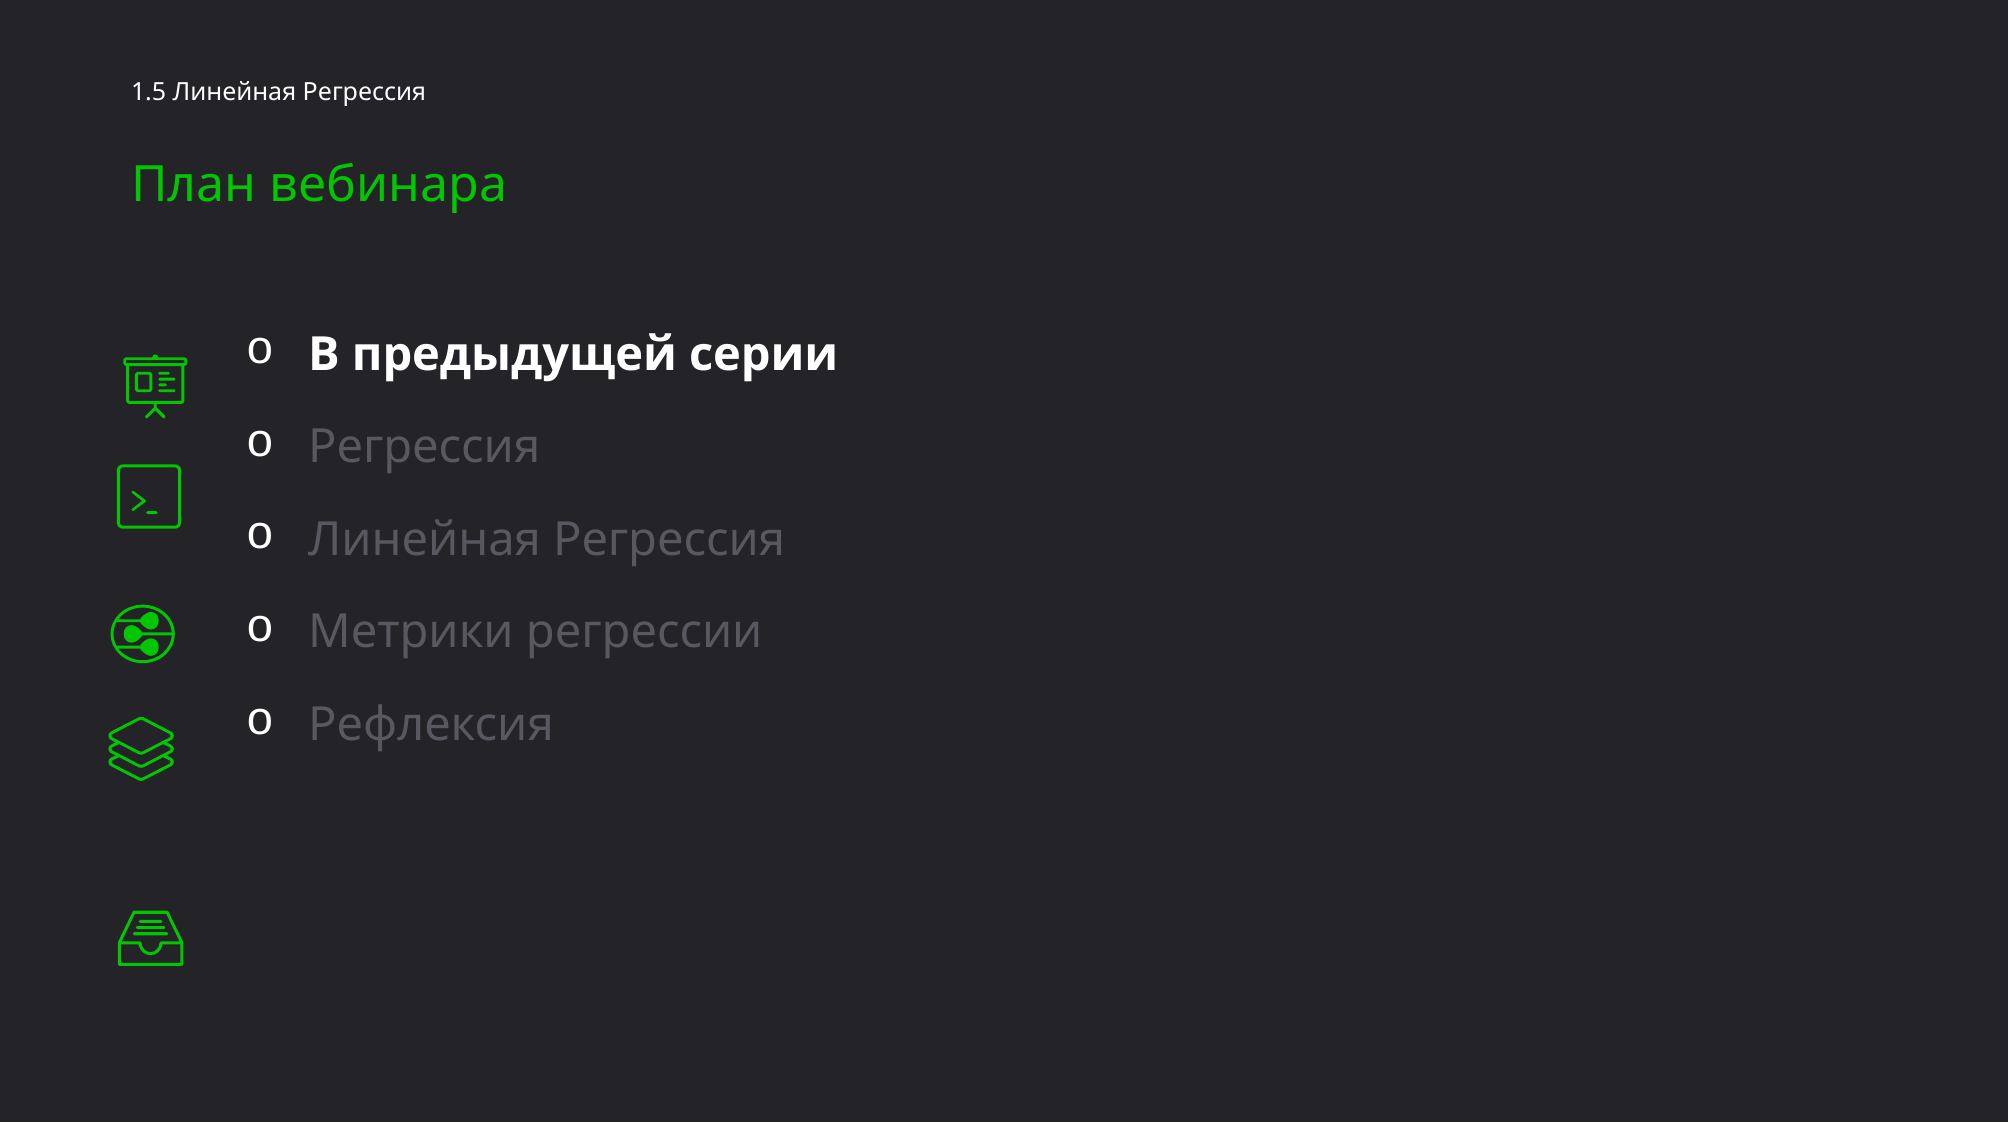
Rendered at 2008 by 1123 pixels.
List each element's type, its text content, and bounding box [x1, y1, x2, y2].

text_box [108, 716, 174, 781]
text_box [123, 354, 188, 419]
text_box [116, 464, 182, 529]
text_box [117, 910, 184, 966]
text_box В предыдущей серии Регрессия Линейная Регрессия Метрики регрессии Рефлексия [229, 314, 1387, 1088]
text_box 1.5 Линейная Регрессия [131, 55, 1150, 133]
text_box [110, 604, 175, 664]
text_box План вебинара [131, 133, 1004, 281]
